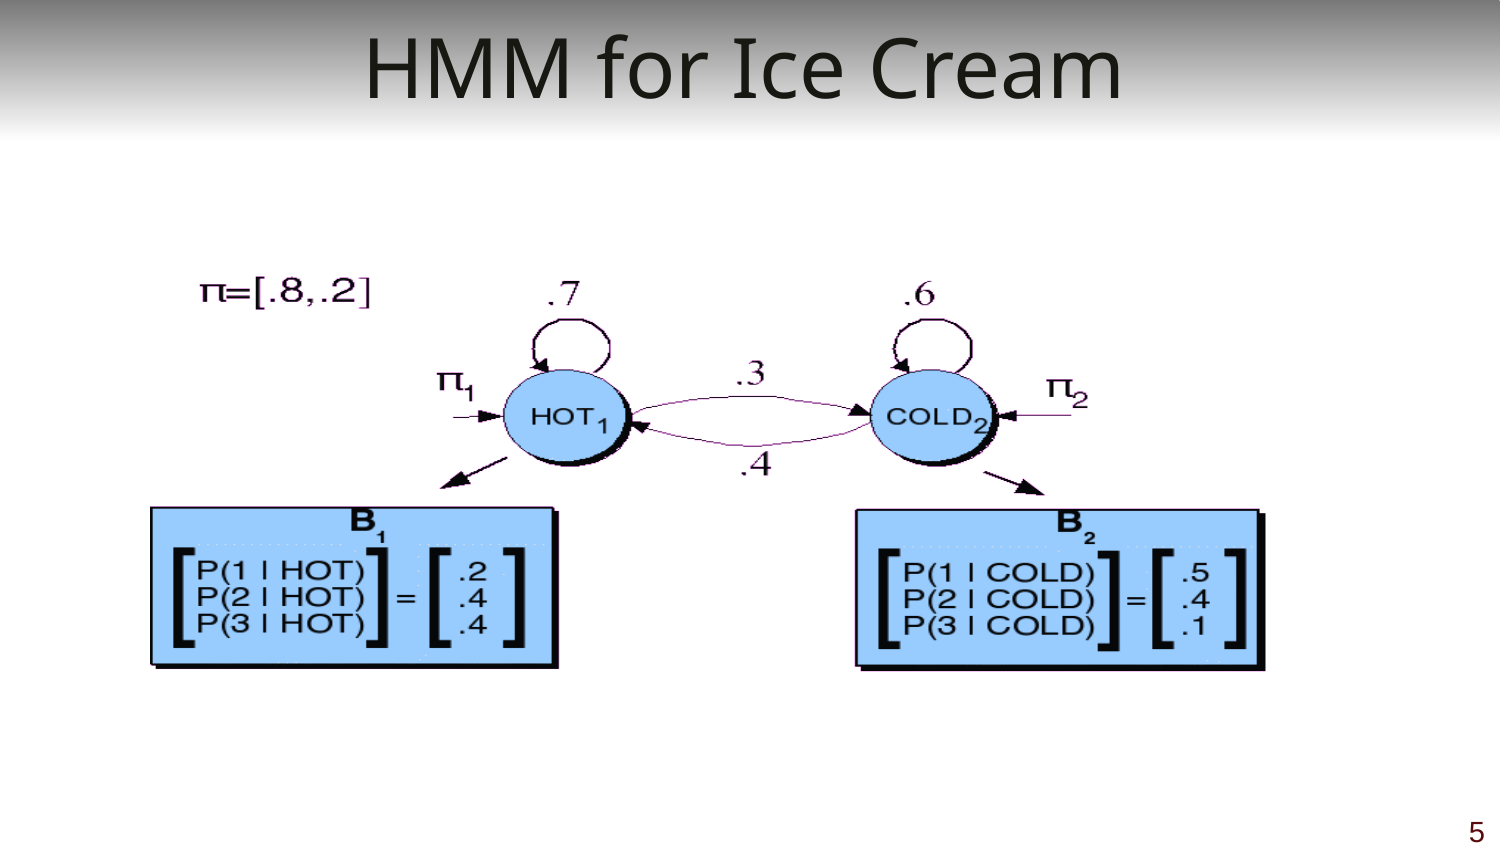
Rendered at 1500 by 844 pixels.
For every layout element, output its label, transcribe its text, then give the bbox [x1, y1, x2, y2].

title HMM for Ice Cream [12, 0, 1475, 132]
slide_number 5 [1424, 806, 1500, 844]
picture [149, 271, 1285, 680]
